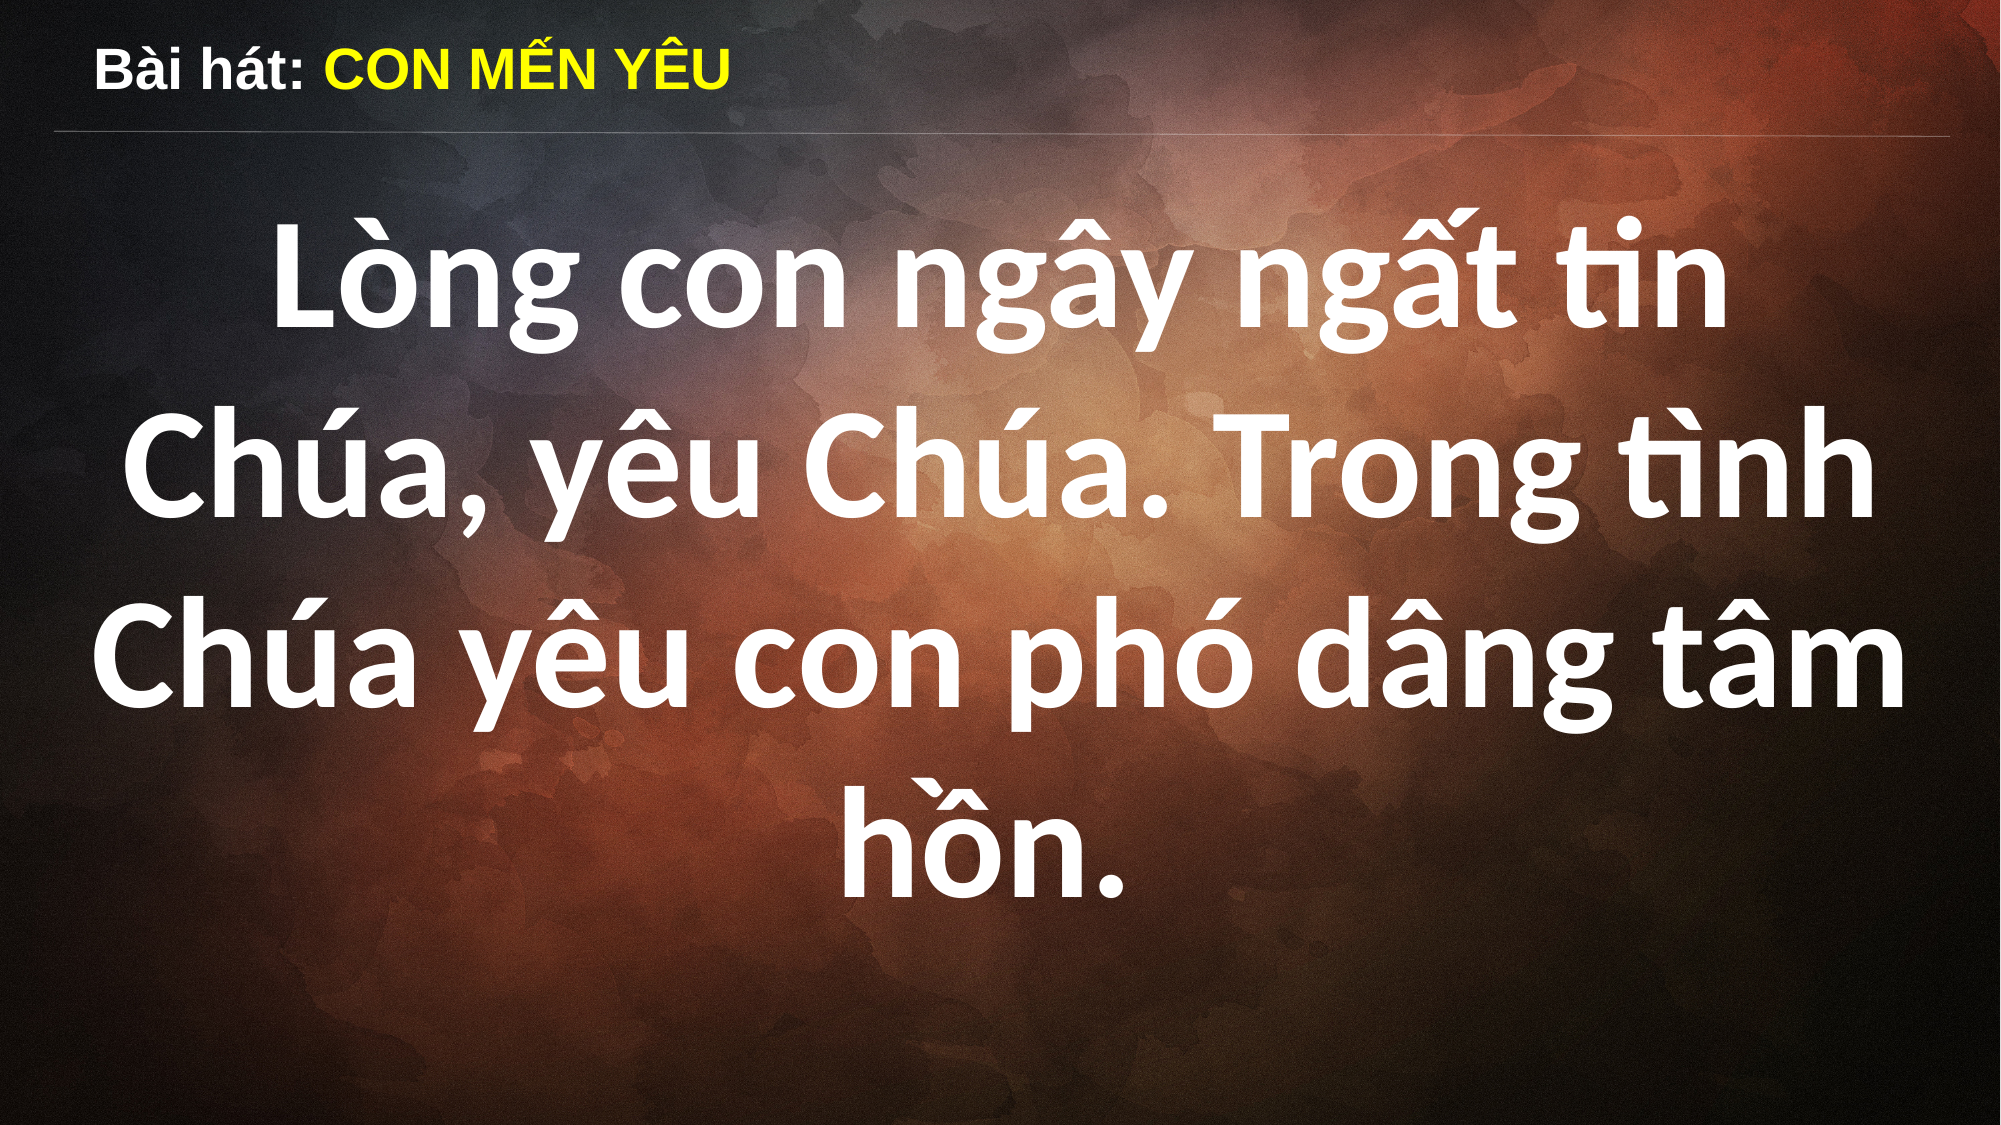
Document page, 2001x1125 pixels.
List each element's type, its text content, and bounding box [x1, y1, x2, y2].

picture [0, 0, 2001, 1125]
subtitle Bài hát: CON MẾN YÊU [53, 31, 773, 118]
text_box Lòng con ngây ngất tin Chúa, yêu Chúa. Trong tình Chúa yêu con phó dâng tâm hồn. [53, 161, 1950, 937]
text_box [53, 131, 1950, 137]
